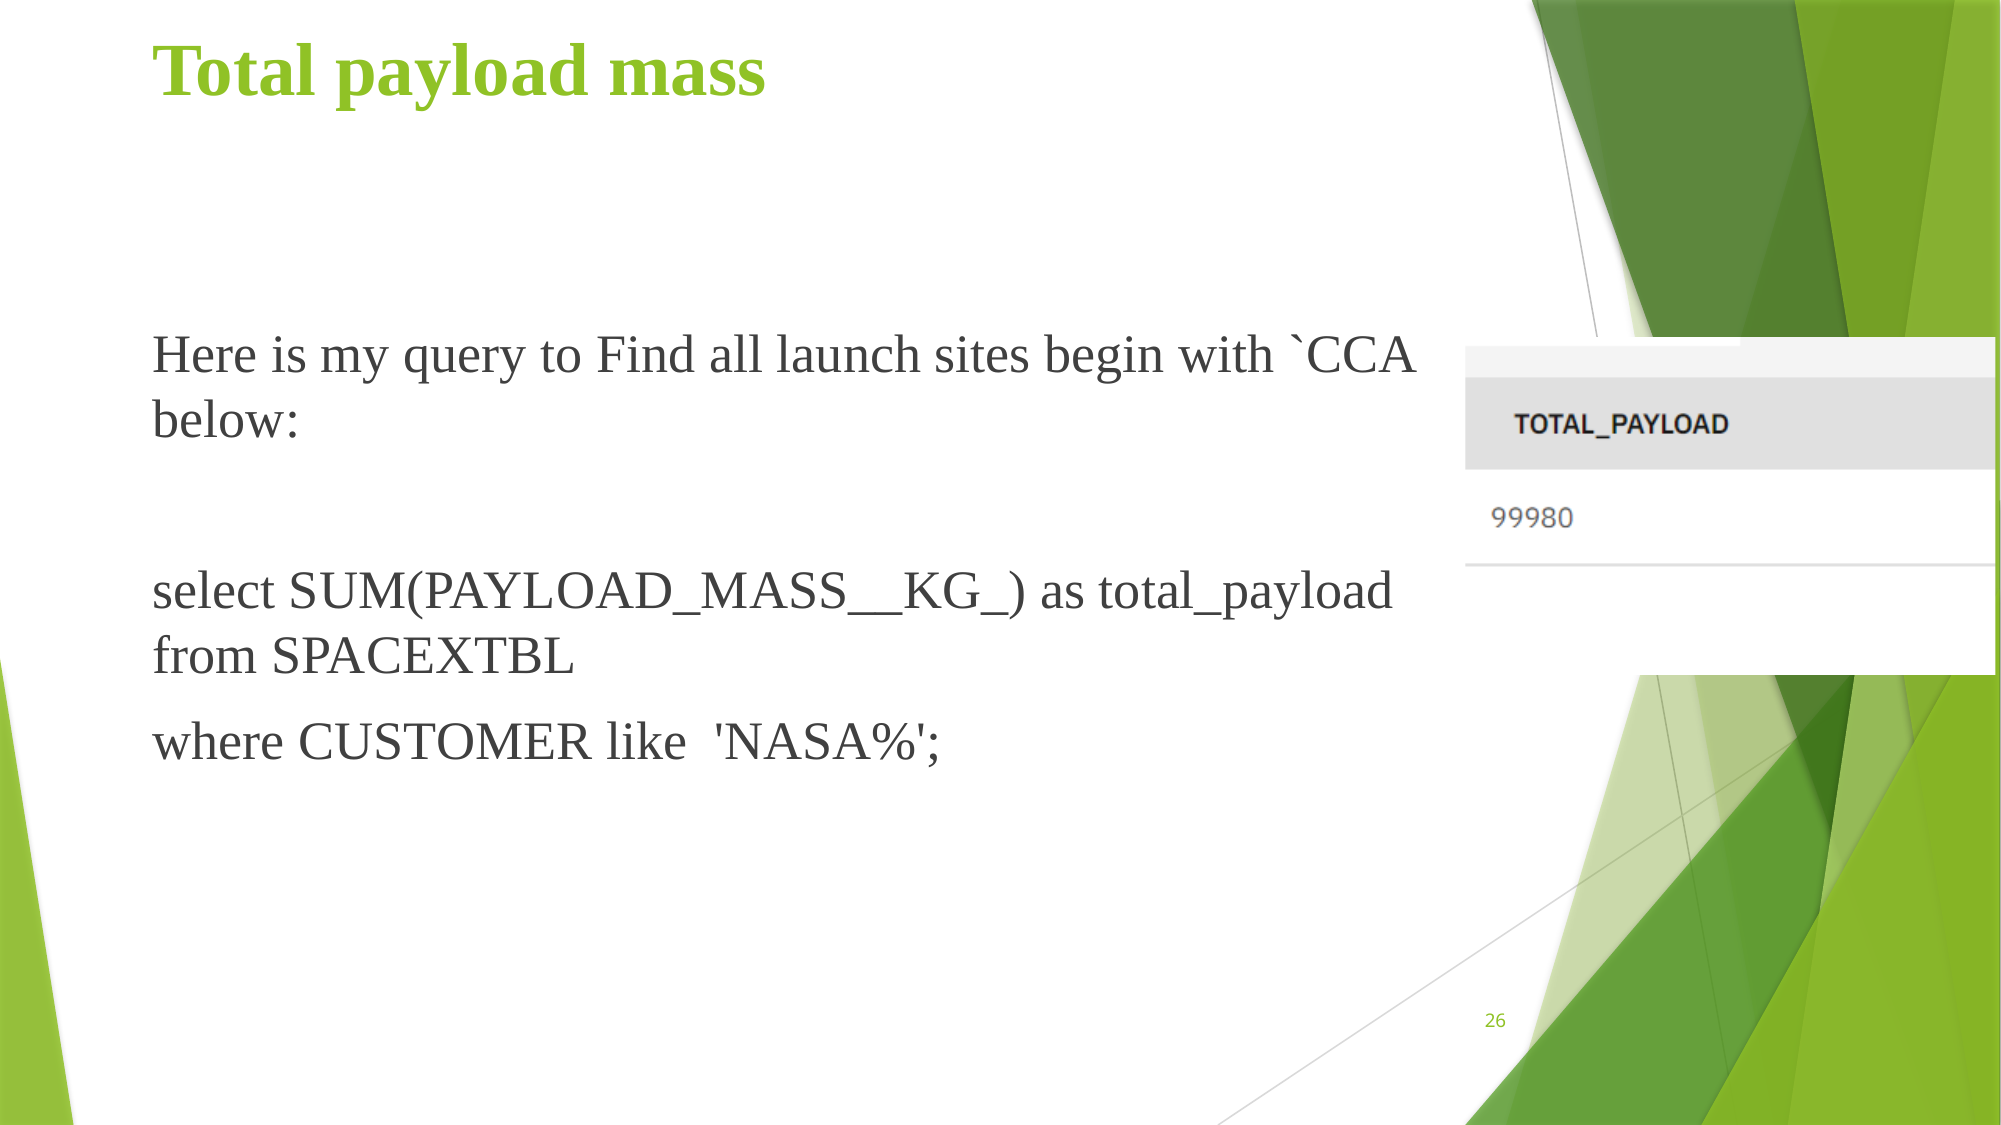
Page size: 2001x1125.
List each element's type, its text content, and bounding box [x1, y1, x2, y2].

title Total payload mass [137, 13, 1863, 231]
picture [1464, 336, 1996, 676]
slide_number 26 [1409, 991, 1522, 1051]
list Here is my query to Find all launch sites begin with `CCA below: select SUM(PAYLOAD_MASS__KG_) as total_payload from SPACEXTBL where CUSTOMER like 'NASA%'; [137, 244, 1481, 992]
